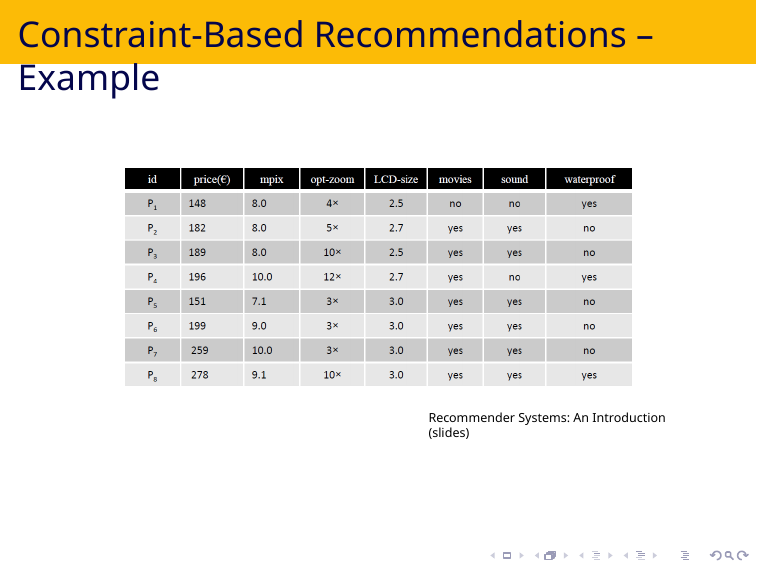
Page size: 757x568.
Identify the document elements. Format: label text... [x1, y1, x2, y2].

title Constraint-Based Recommendations – Example [15, 9, 712, 108]
picture [125, 168, 632, 387]
text_box Recommender Systems: An Introduction (slides) [426, 408, 699, 441]
text_box [0, 0, 756, 64]
